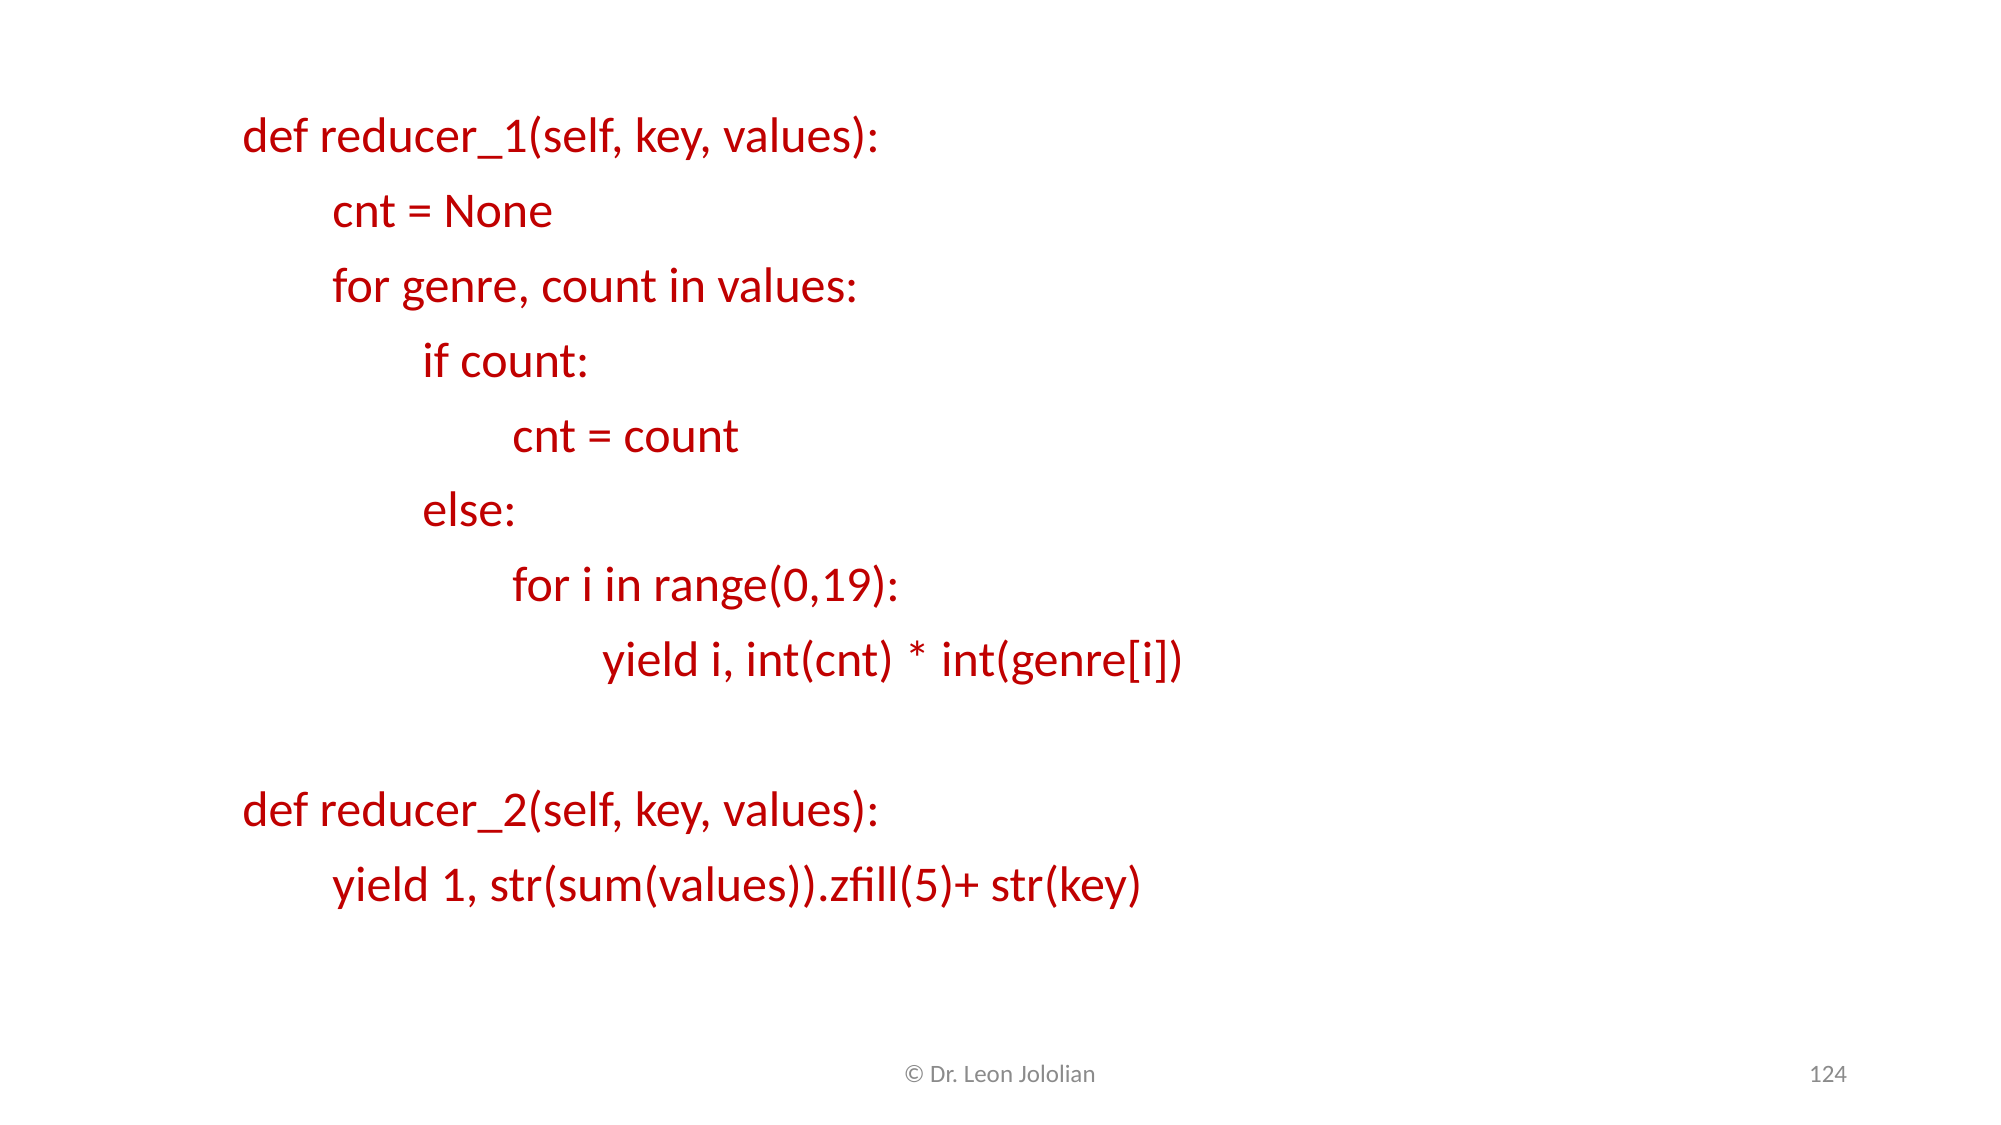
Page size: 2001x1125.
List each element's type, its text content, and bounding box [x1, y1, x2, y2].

list def reducer_1(self, key, values): cnt = None for genre, count in values: if count: cnt = count else: for i in range(0,19): yield i, int(cnt) * int(genre[i]) def reducer_2(self, key, values): yield 1, str(sum(values)).zfill(5)+ str(key) [137, 102, 1863, 1014]
footer © Dr. Leon Jololian [662, 1042, 1338, 1103]
slide_number 124 [1412, 1042, 1863, 1103]
